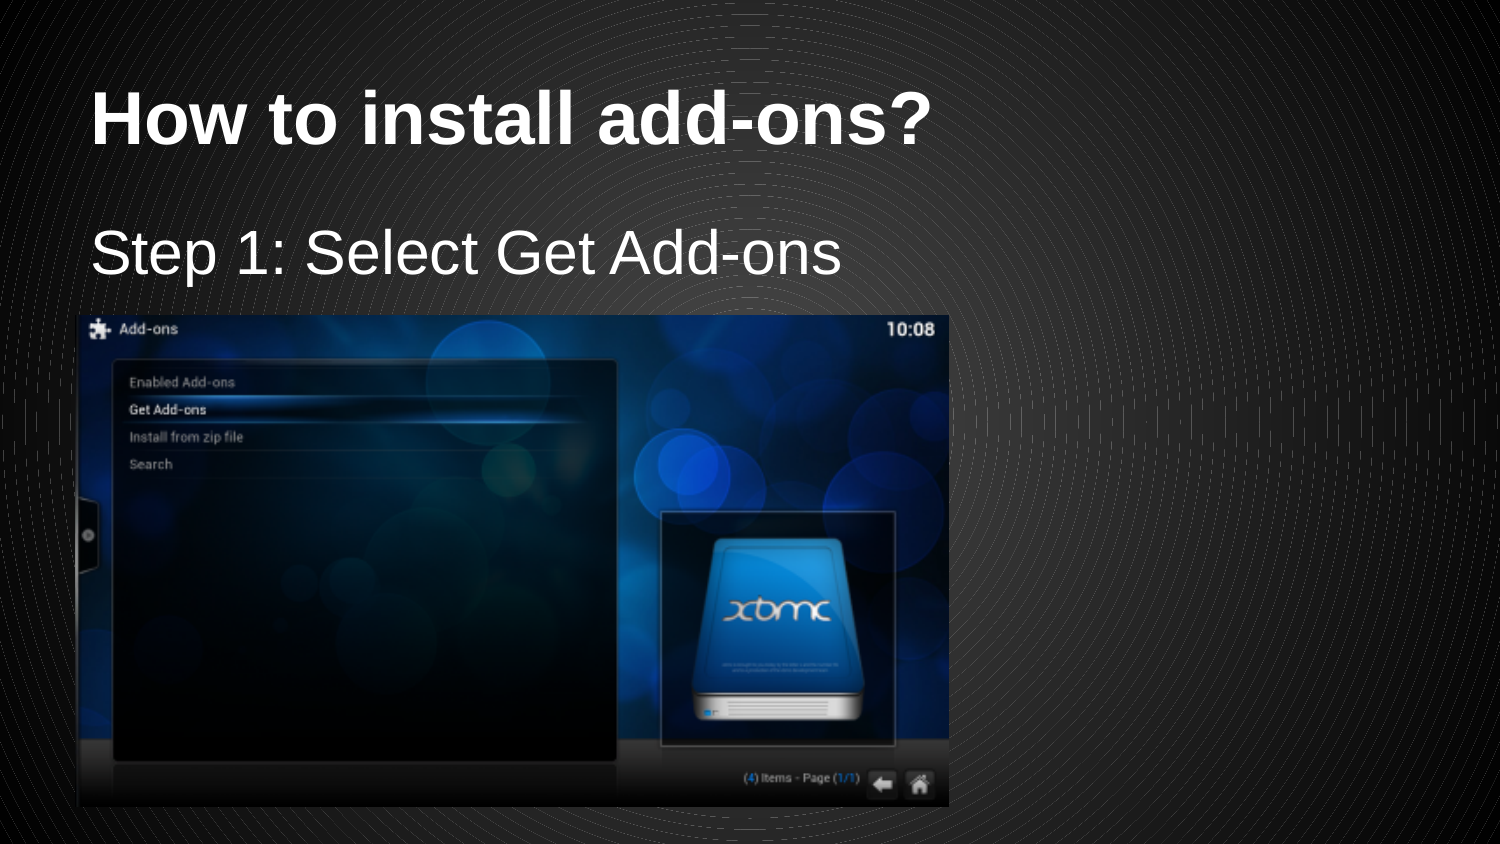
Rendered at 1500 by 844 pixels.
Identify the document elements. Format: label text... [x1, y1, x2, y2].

title How to install add-ons? [75, 33, 1425, 175]
list Step 1: Select Get Add-ons [75, 196, 1425, 808]
picture [75, 315, 949, 807]
